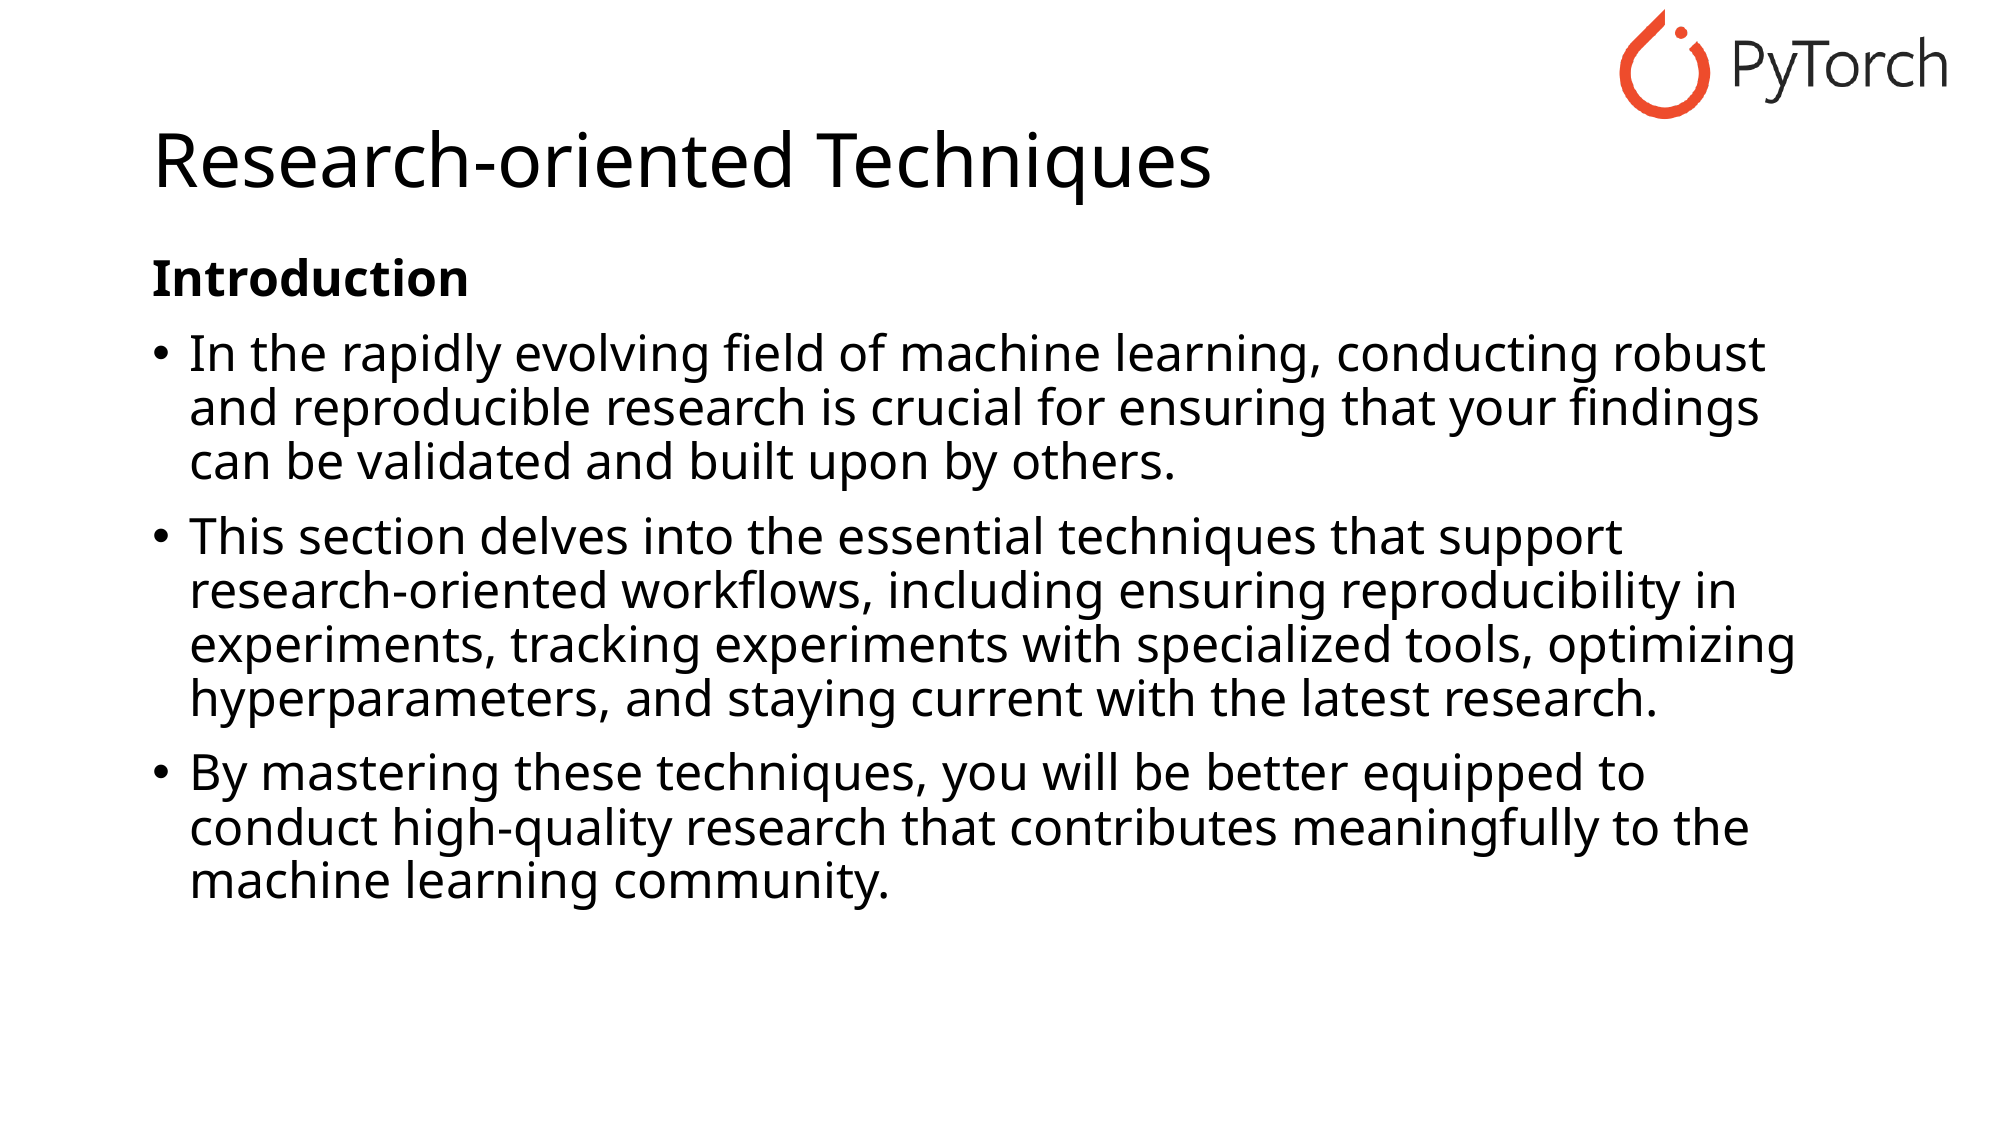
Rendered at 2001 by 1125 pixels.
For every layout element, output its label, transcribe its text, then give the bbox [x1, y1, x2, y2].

title Research-oriented Techniques [137, 79, 1863, 245]
list Introduction In the rapidly evolving field of machine learning, conducting robust and reproducible research is crucial for ensuring that your findings can be validated and built upon by others. This section delves into the essential techniques that support research-oriented workflows, including ensuring reproducibility in experiments, tracking experiments with specialized tools, optimizing hyperparameters, and staying current with the latest research. By mastering these techniques, you will be better equipped to conduct high-quality research that contributes meaningfully to the machine learning community. [137, 245, 1863, 1036]
picture [1596, 0, 1970, 157]
